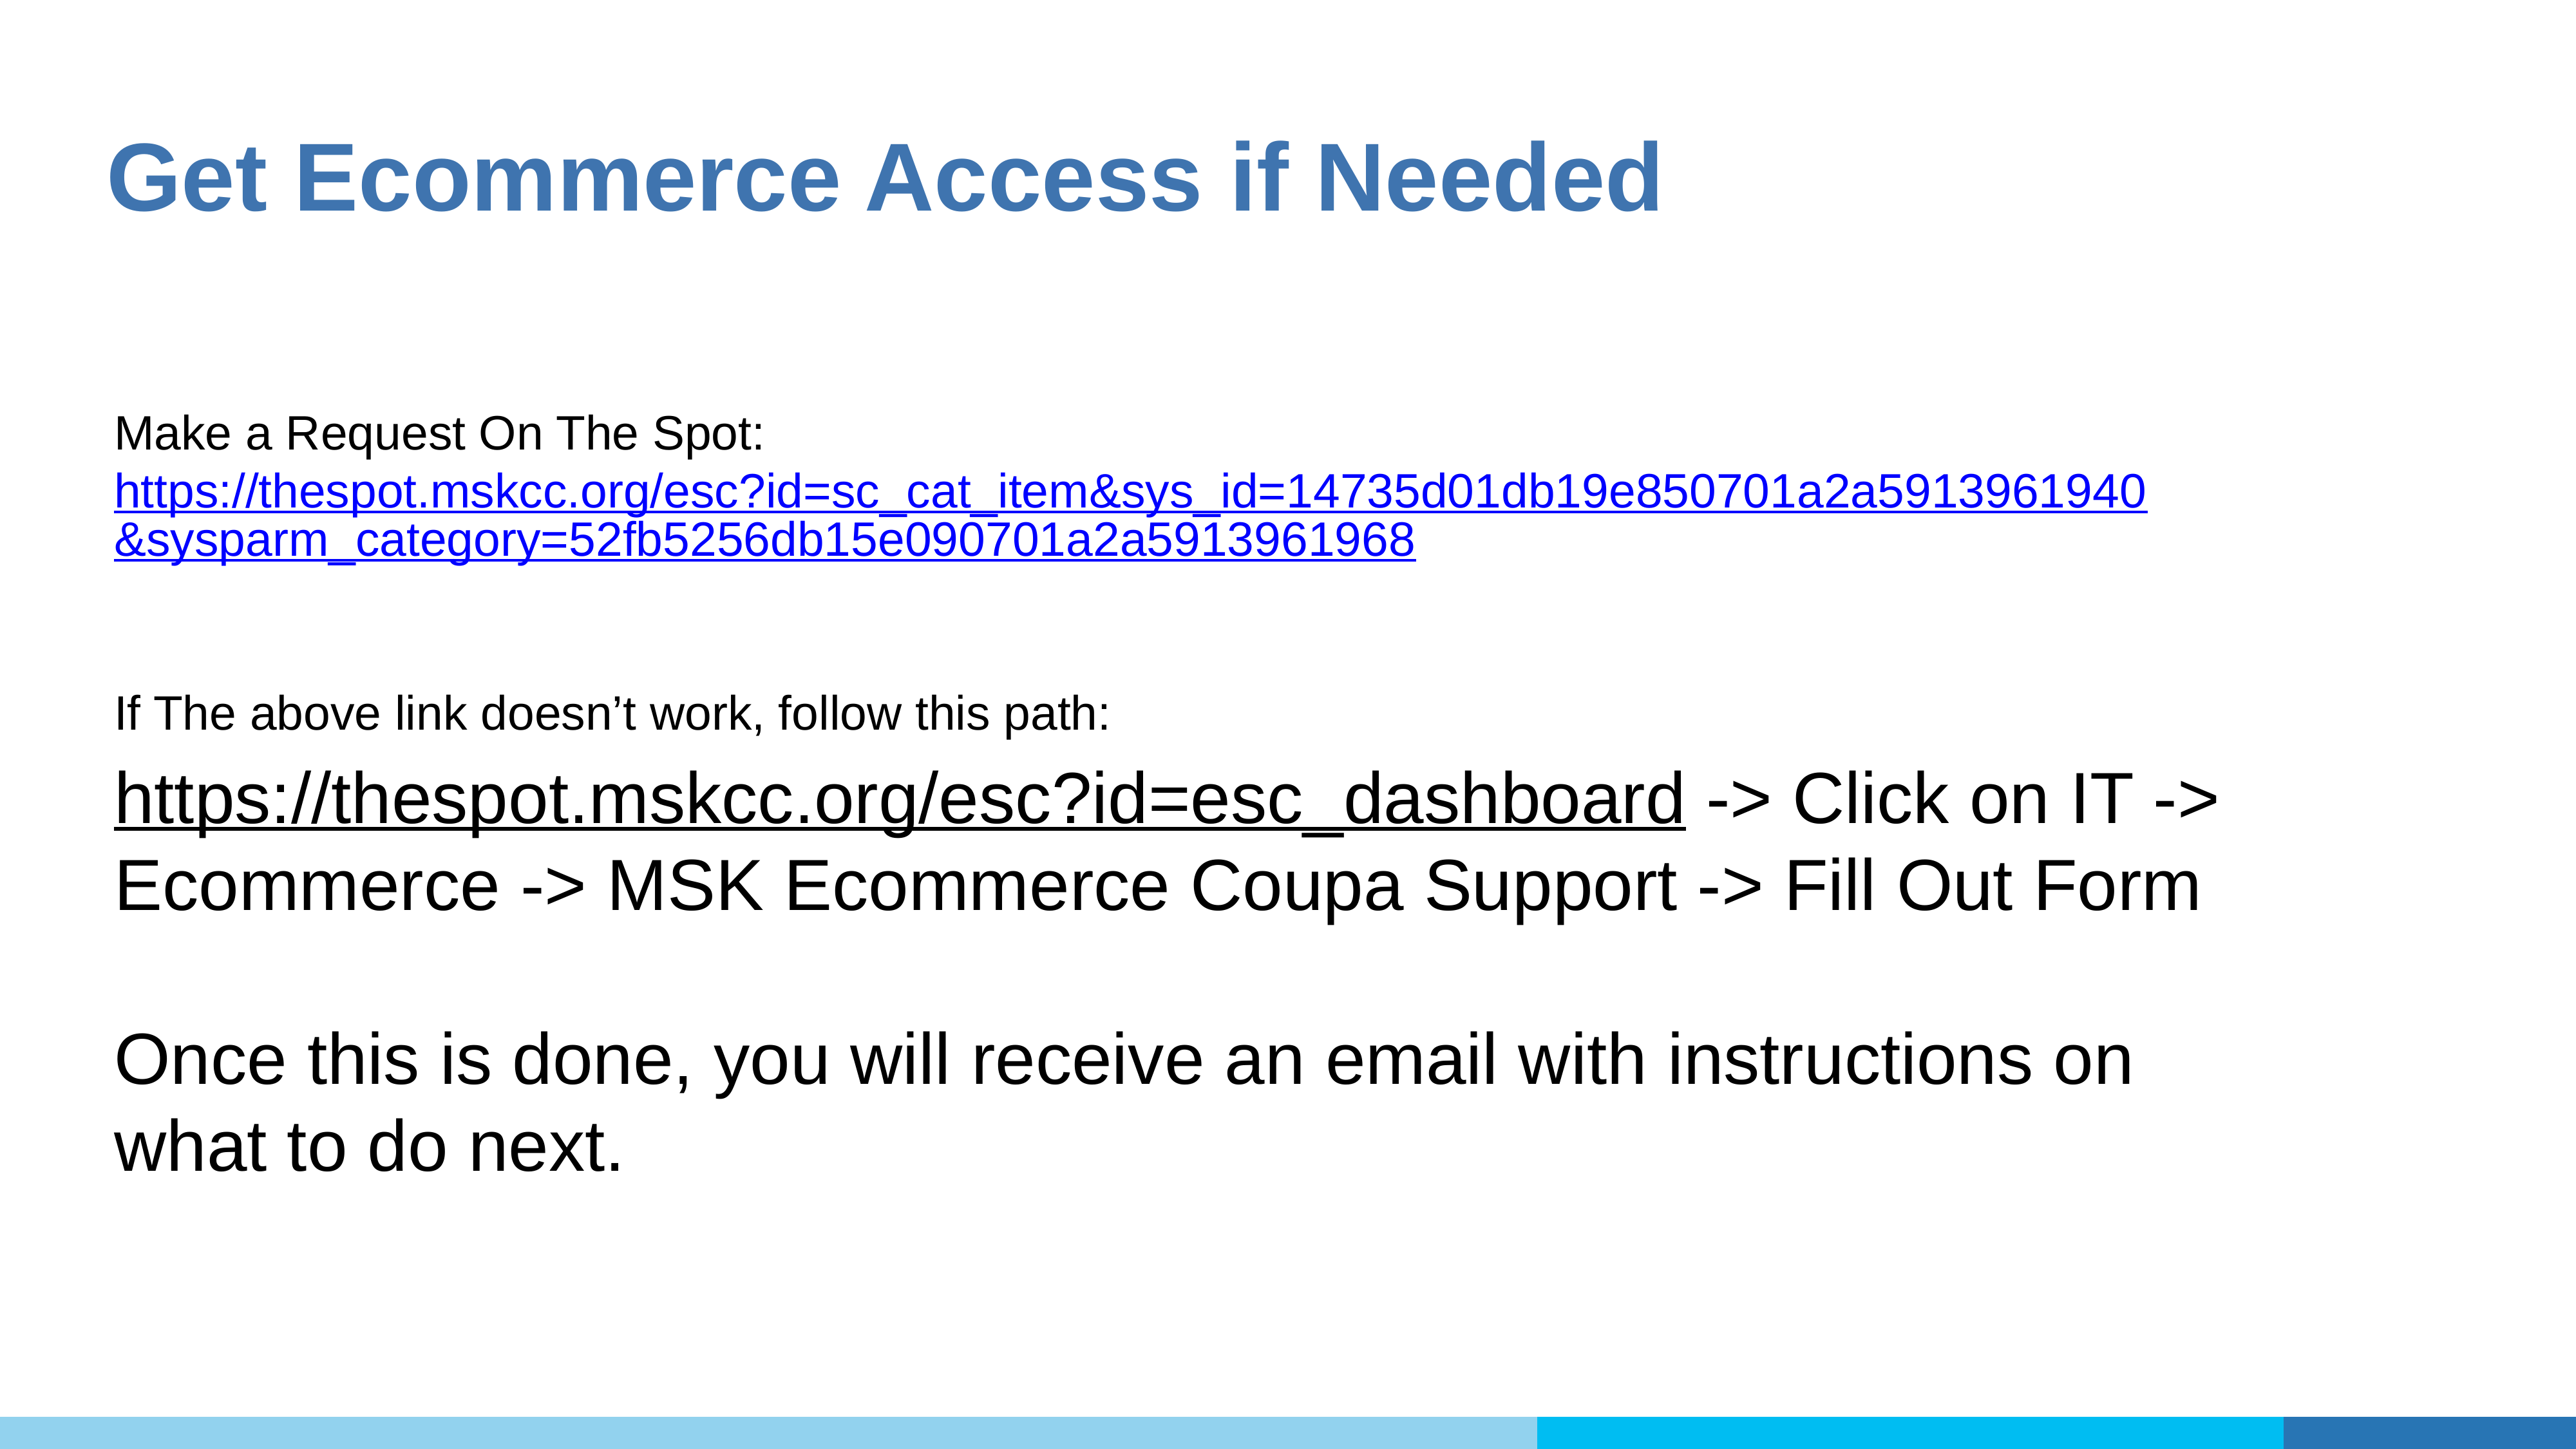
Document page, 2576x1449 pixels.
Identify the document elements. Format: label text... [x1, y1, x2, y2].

list Get Ecommerce Access if Needed [75, 120, 1887, 346]
text_box https://thespot.mskcc.org/esc?id=esc_dashboard -> Click on IT -> Ecommerce -> MSK Ecommerce Coupa Support -> Fill Out Form Once this is done, you will receive an email with instructions on what to do next. [104, 746, 2265, 1190]
text_box Make a Request On The Spot: https://thespot.mskcc.org/esc?id=sc_cat_item&sys_id=14735d01db19e850701a2a5913961940&sysparm_category=52fb5256db15e090701a2a5913961968 If The above link doesn’t work, follow this path: [104, 397, 2179, 746]
